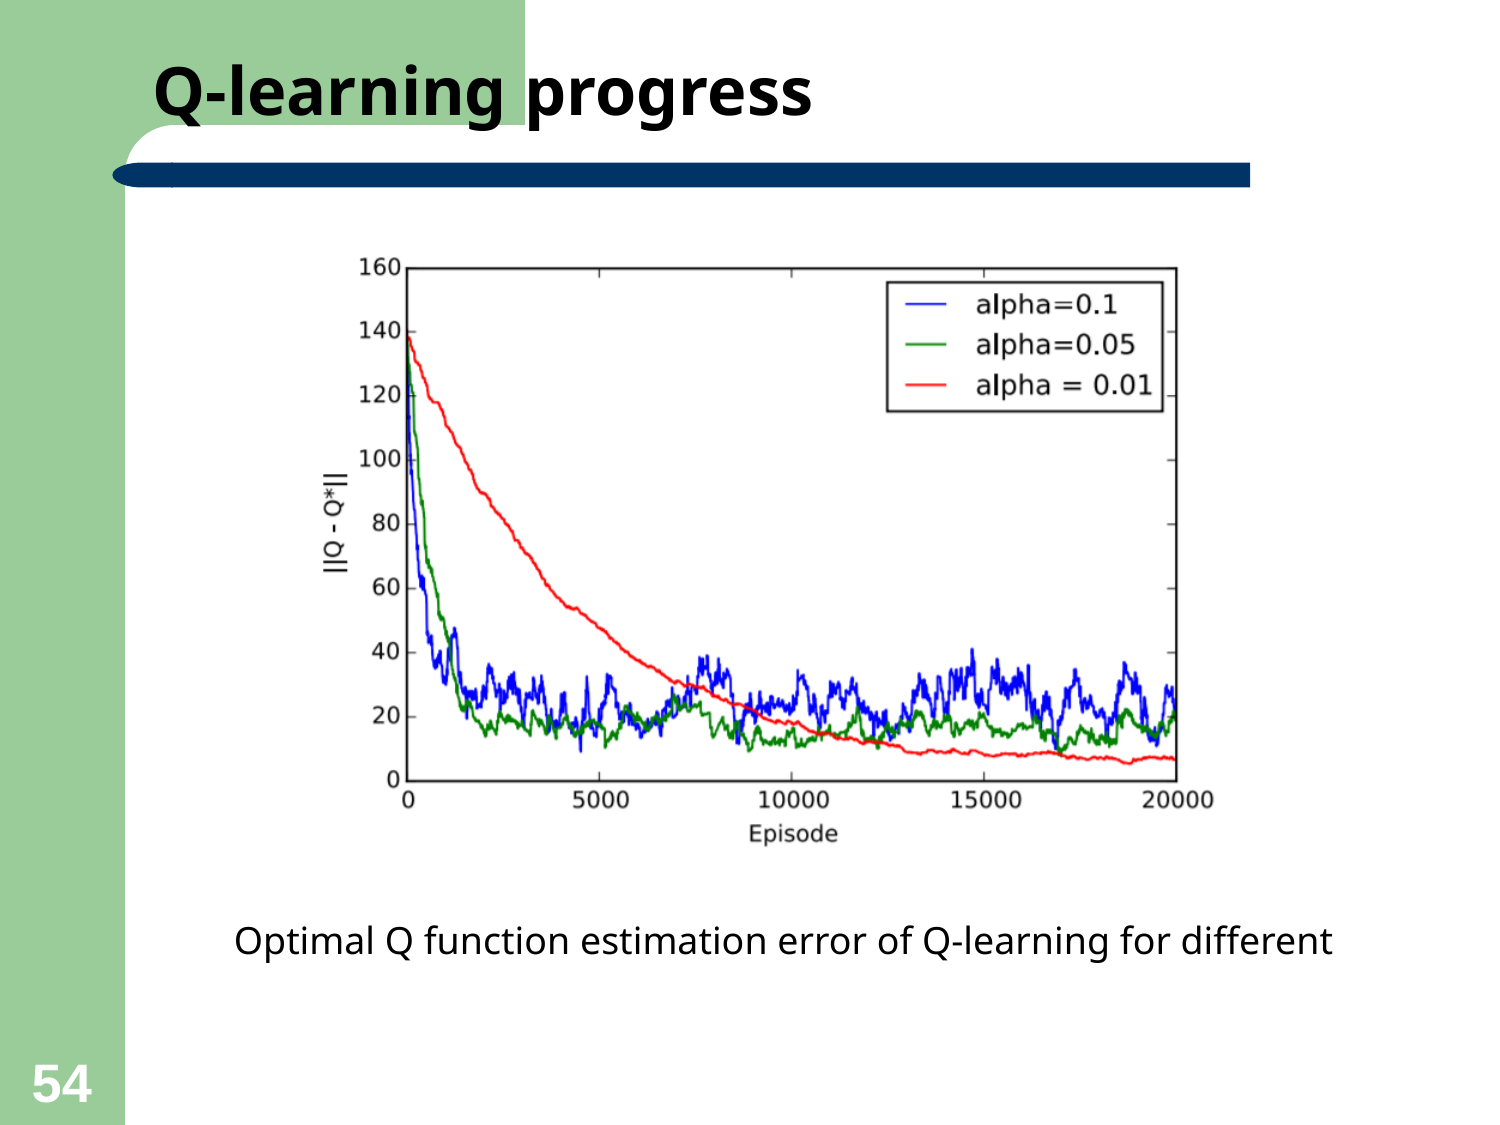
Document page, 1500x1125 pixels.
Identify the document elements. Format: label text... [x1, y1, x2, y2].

picture [291, 231, 1247, 853]
title Q-learning progress [137, 37, 1450, 138]
slide_number 54 [13, 1040, 111, 1121]
